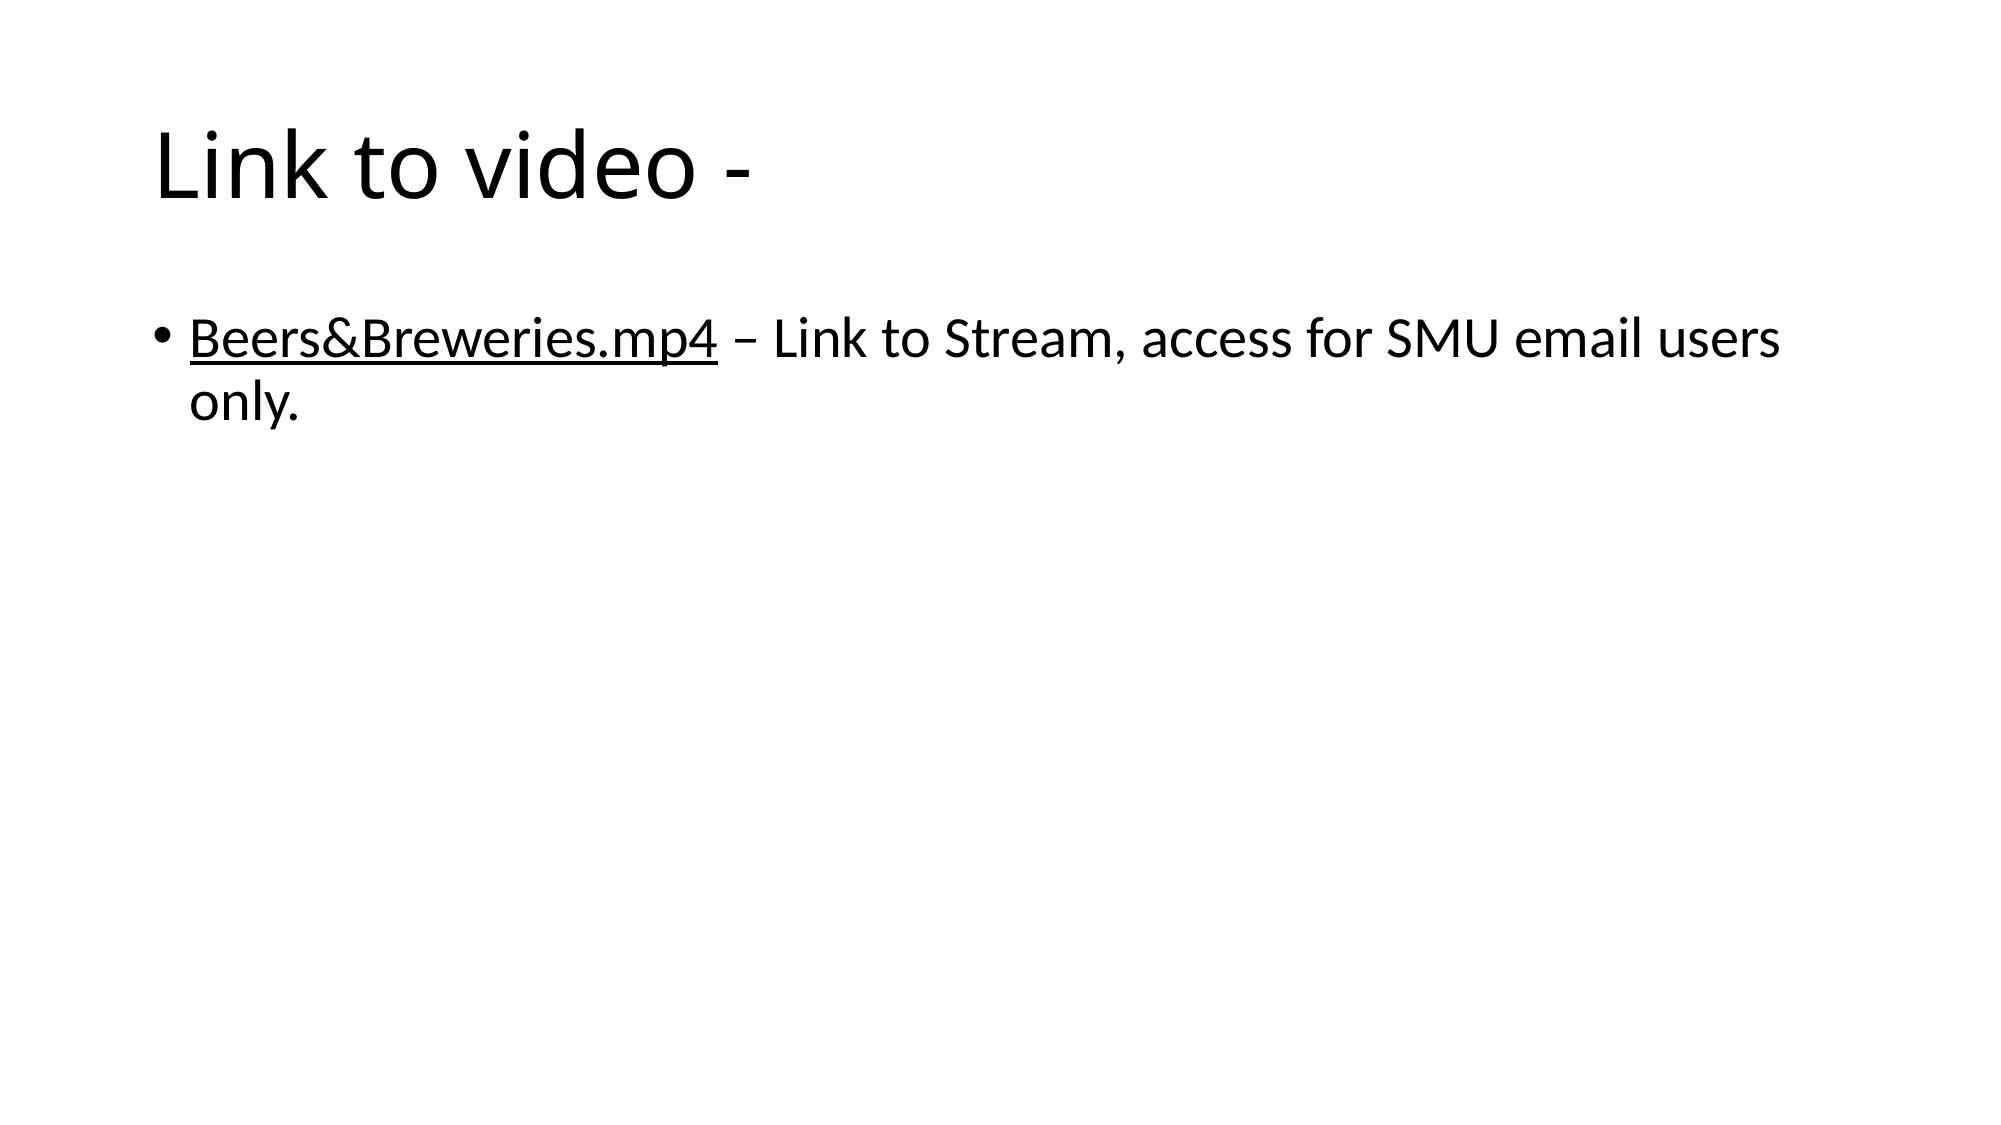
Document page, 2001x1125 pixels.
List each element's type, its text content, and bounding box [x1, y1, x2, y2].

list Beers&Breweries.mp4 – Link to Stream, access for SMU email users only. [137, 299, 1863, 1014]
title Link to video - [137, 59, 1863, 278]
